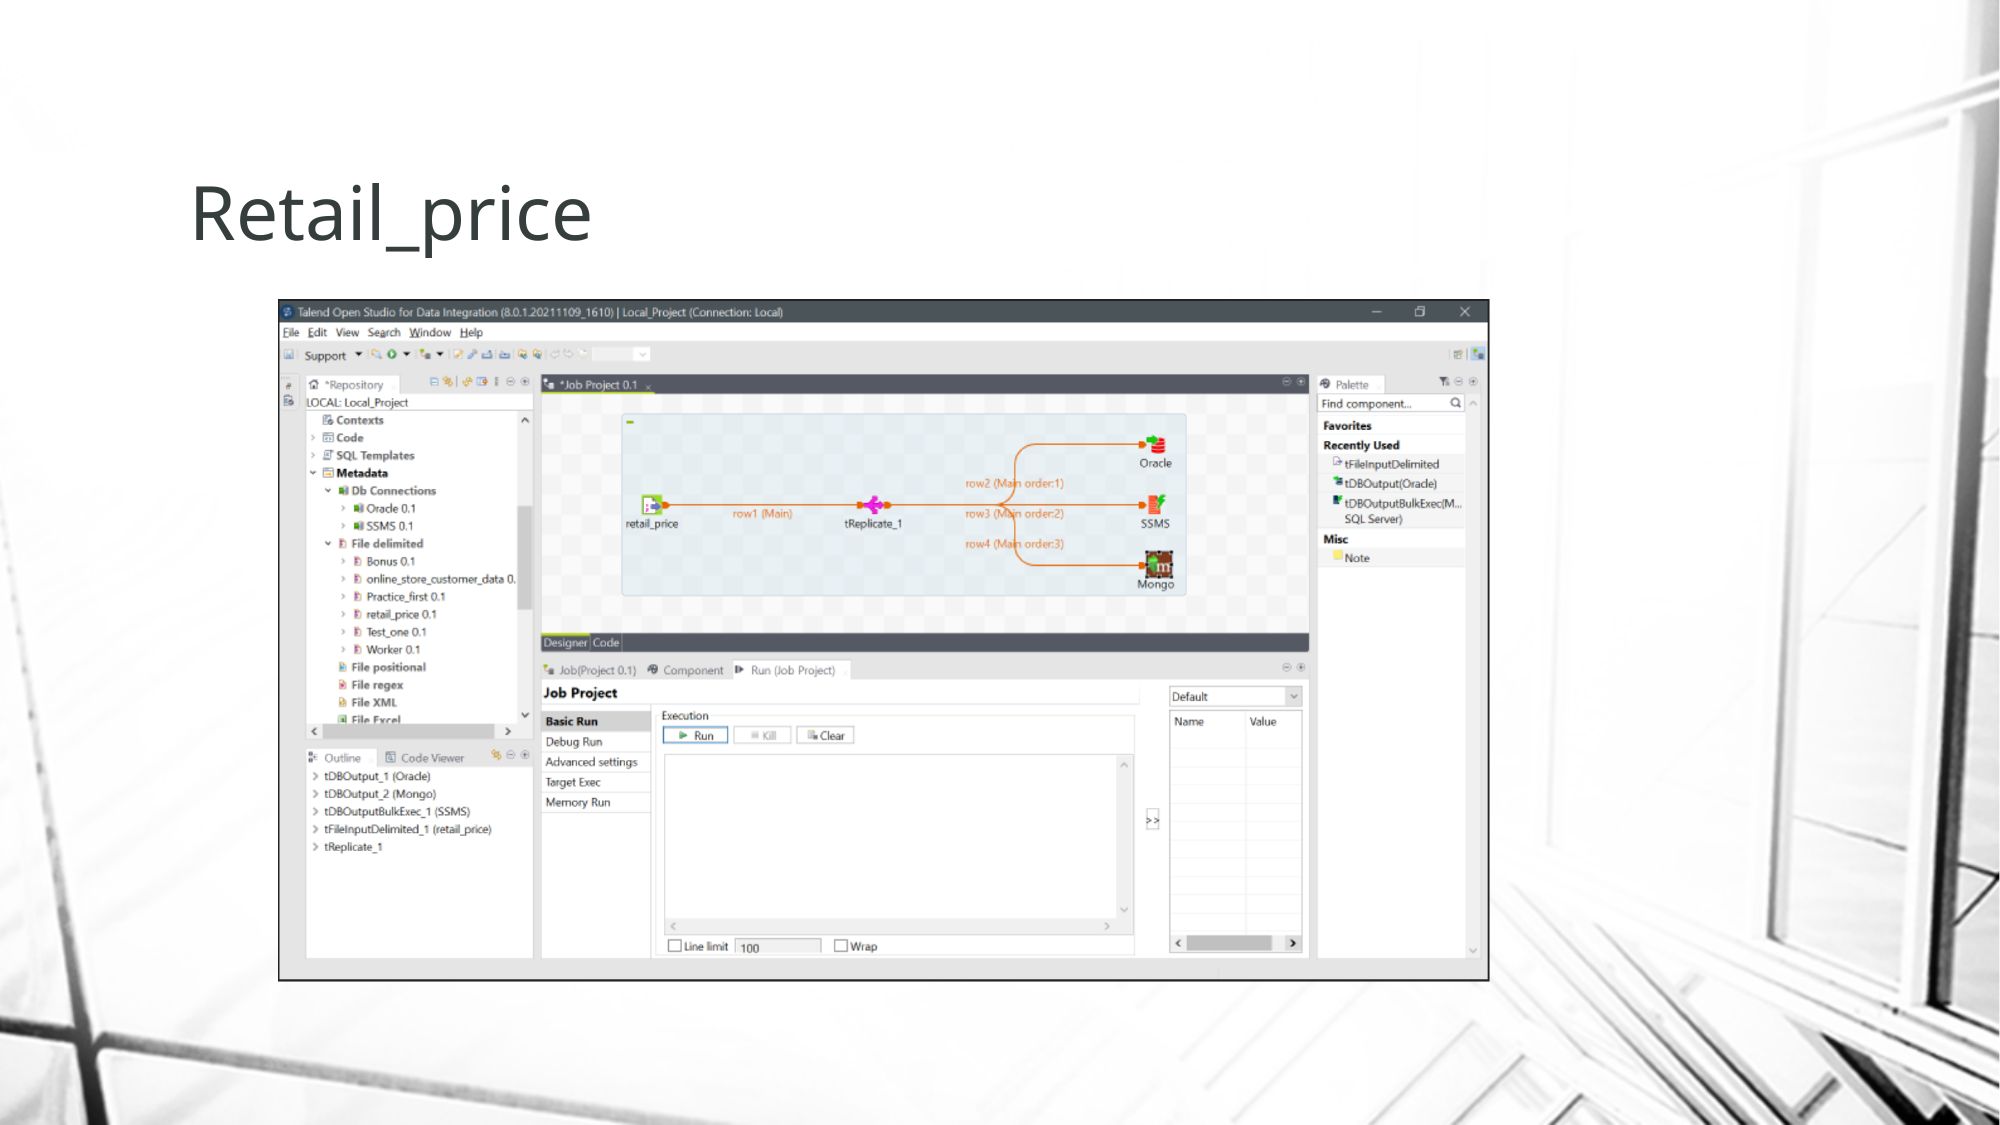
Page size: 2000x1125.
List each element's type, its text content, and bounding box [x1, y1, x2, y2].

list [278, 299, 1496, 988]
picture [0, 0, 2000, 1125]
title Retail_price [174, 87, 1600, 263]
